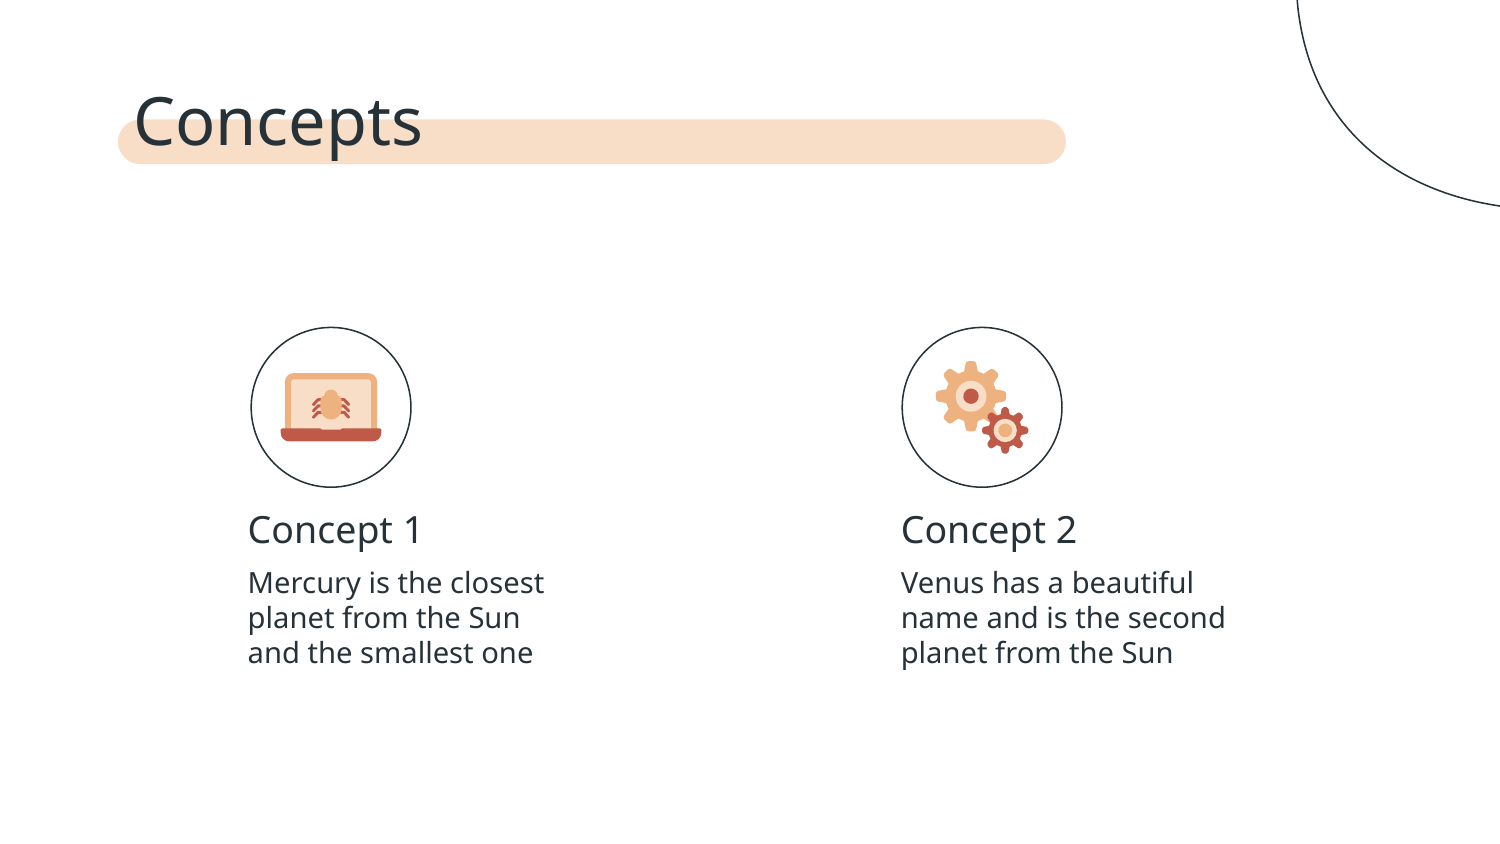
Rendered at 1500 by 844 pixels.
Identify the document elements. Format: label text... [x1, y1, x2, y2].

subtitle Mercury is the closest planet from the Sun and the smallest one [232, 549, 624, 690]
title Concepts [118, 63, 1382, 165]
subtitle Concept 1 [232, 491, 624, 549]
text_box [935, 360, 1029, 454]
text_box [251, 327, 411, 488]
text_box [280, 372, 382, 442]
subtitle Venus has a beautiful name and is the second planet from the Sun [885, 549, 1278, 690]
text_box [902, 327, 1062, 488]
subtitle Concept 2 [885, 491, 1278, 549]
